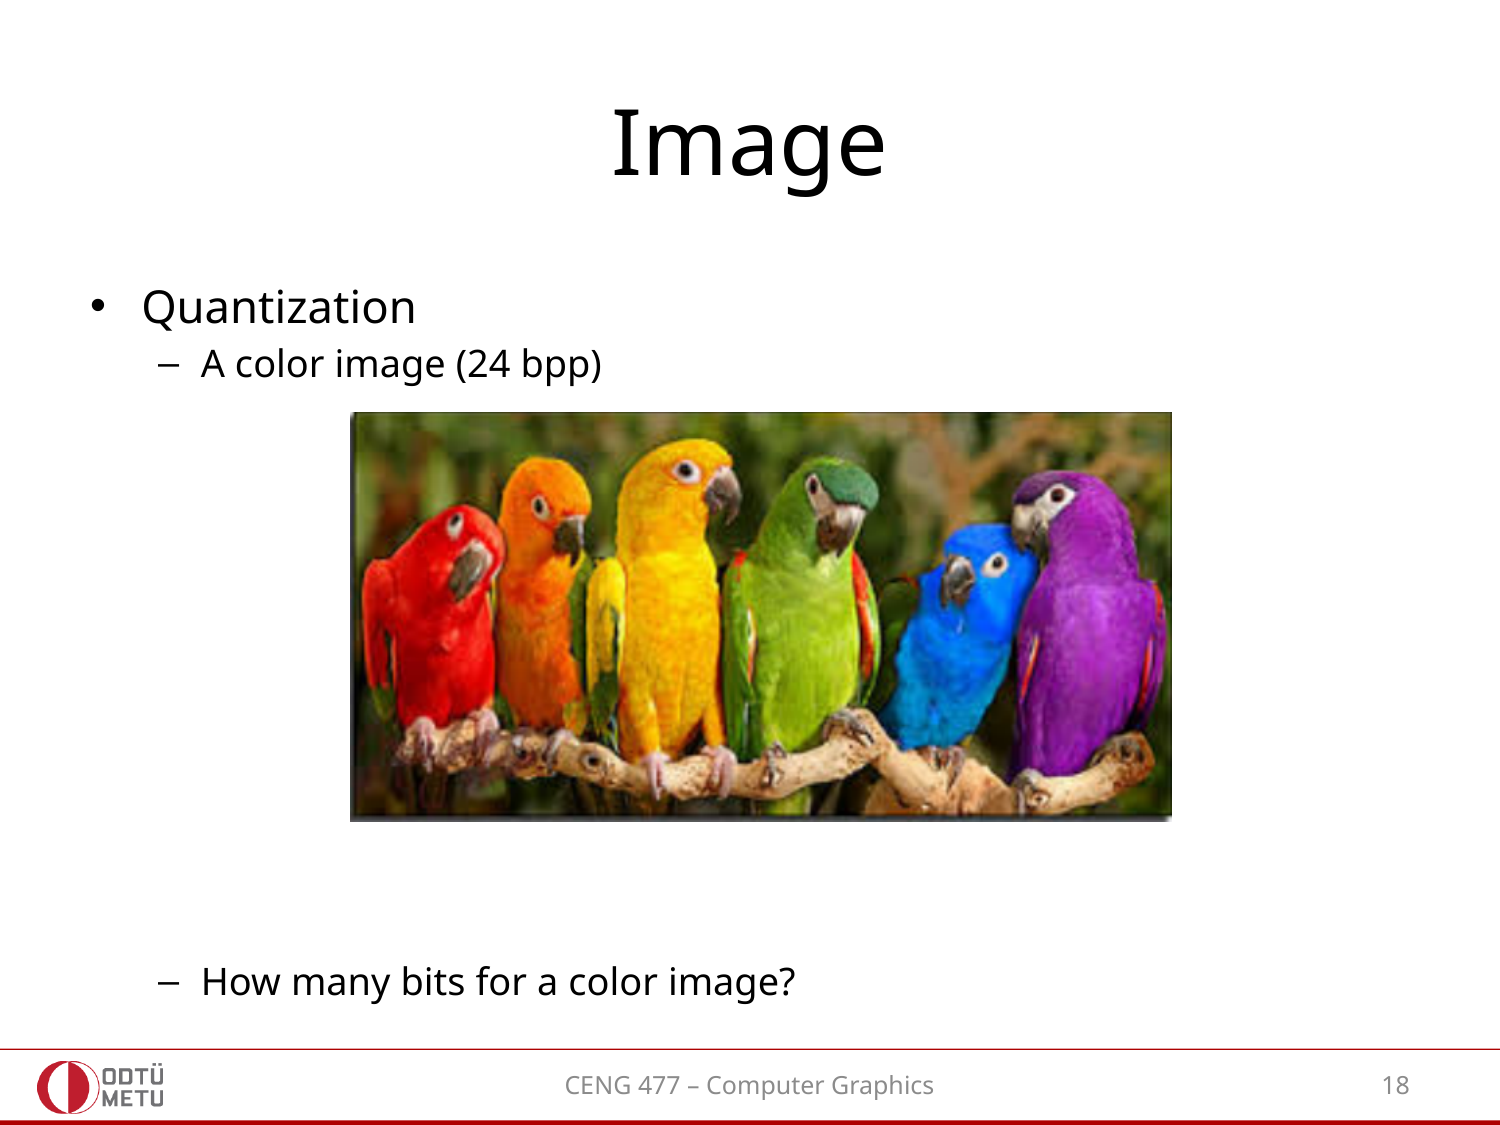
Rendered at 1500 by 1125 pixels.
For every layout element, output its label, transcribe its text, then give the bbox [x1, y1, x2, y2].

list Quantization A color image (24 bpp) How many bits for a color image? [75, 270, 1425, 1013]
footer CENG 477 – Computer Graphics [512, 1056, 988, 1117]
picture [349, 412, 1173, 823]
picture [37, 1061, 163, 1114]
slide_number 18 [1074, 1056, 1425, 1117]
title Image [75, 45, 1425, 233]
